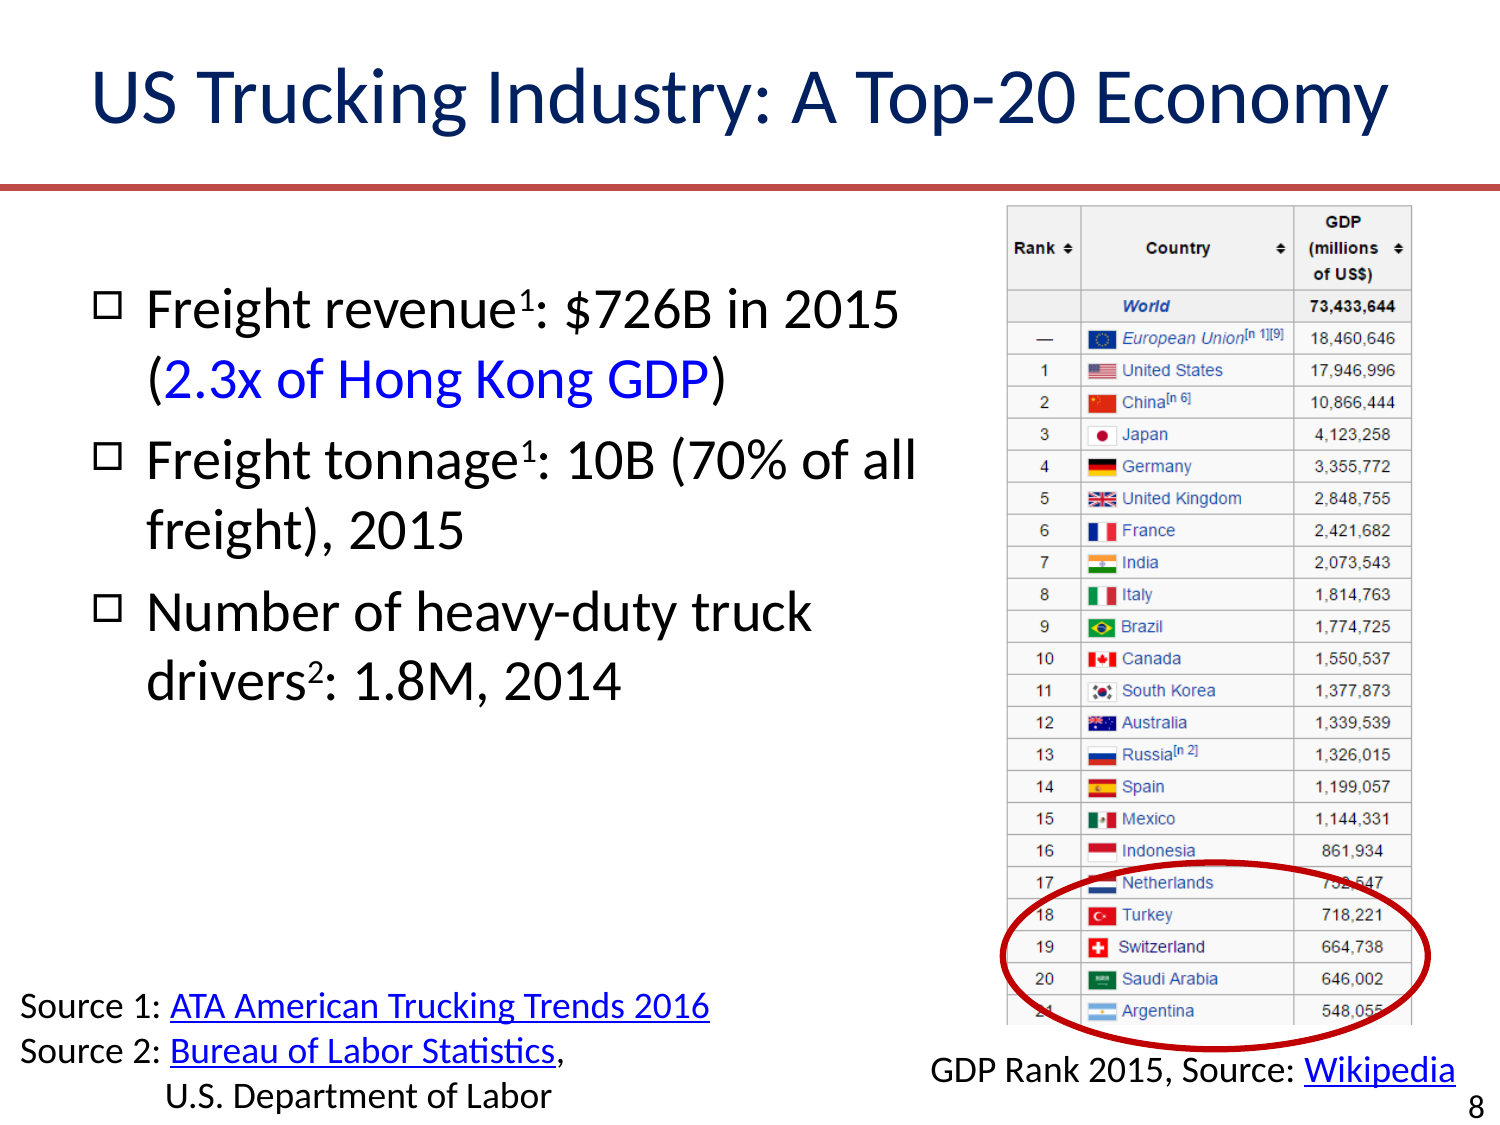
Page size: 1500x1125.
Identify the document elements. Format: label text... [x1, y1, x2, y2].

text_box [1002, 196, 1429, 1050]
text_box GDP Rank 2015, Source: Wikipedia [915, 1037, 1472, 1098]
list Freight revenue1: $726B in 2015 (2.3x of Hong Kong GDP) Freight tonnage1: 10B (70% of all freight), 2015 Number of heavy-duty truck drivers2: 1.8M, 2014 [75, 262, 938, 1005]
slide_number 8 [1149, 1084, 1500, 1125]
text_box Source 1: ATA American Trucking Trends 2016 Source 2: Bureau of Labor Statistics, U.S. Department of Labor [5, 973, 906, 1124]
title US Trucking Industry: A Top-20 Economy [0, 0, 1500, 184]
